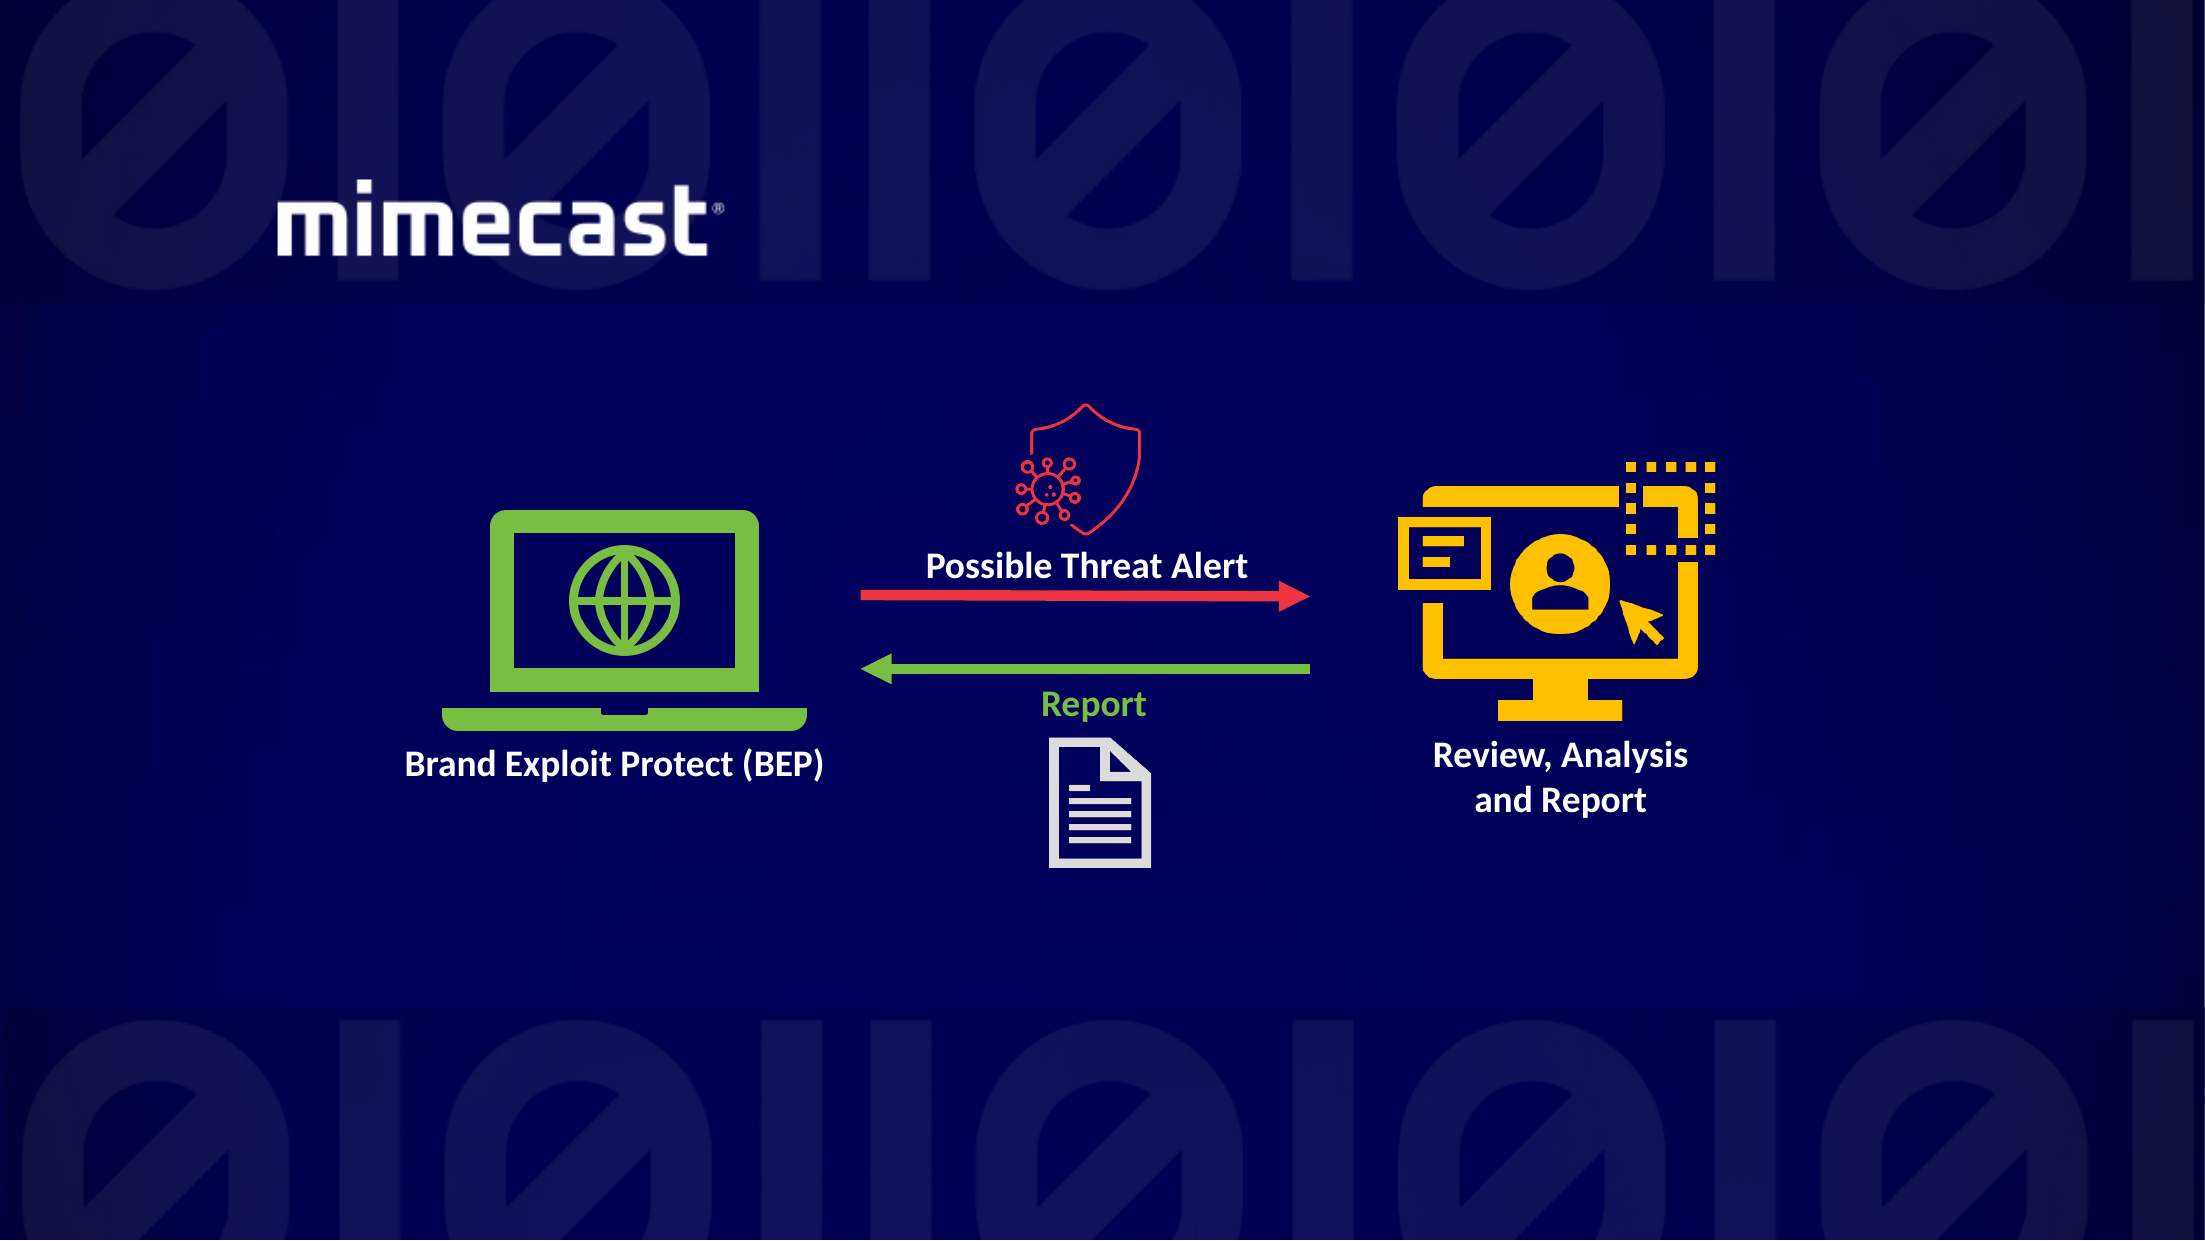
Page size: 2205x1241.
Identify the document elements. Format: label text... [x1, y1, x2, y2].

text_box Report [1026, 671, 1183, 732]
text_box Brand Exploit Protect (BEP) [814, 731, 861, 792]
text_box Possible Threat Alert [911, 534, 1264, 591]
text_box Review, Analysis and Report [1395, 722, 1726, 827]
picture [0, 0, 2205, 1241]
text_box Brand Exploit Protect (BEP) [389, 731, 434, 792]
